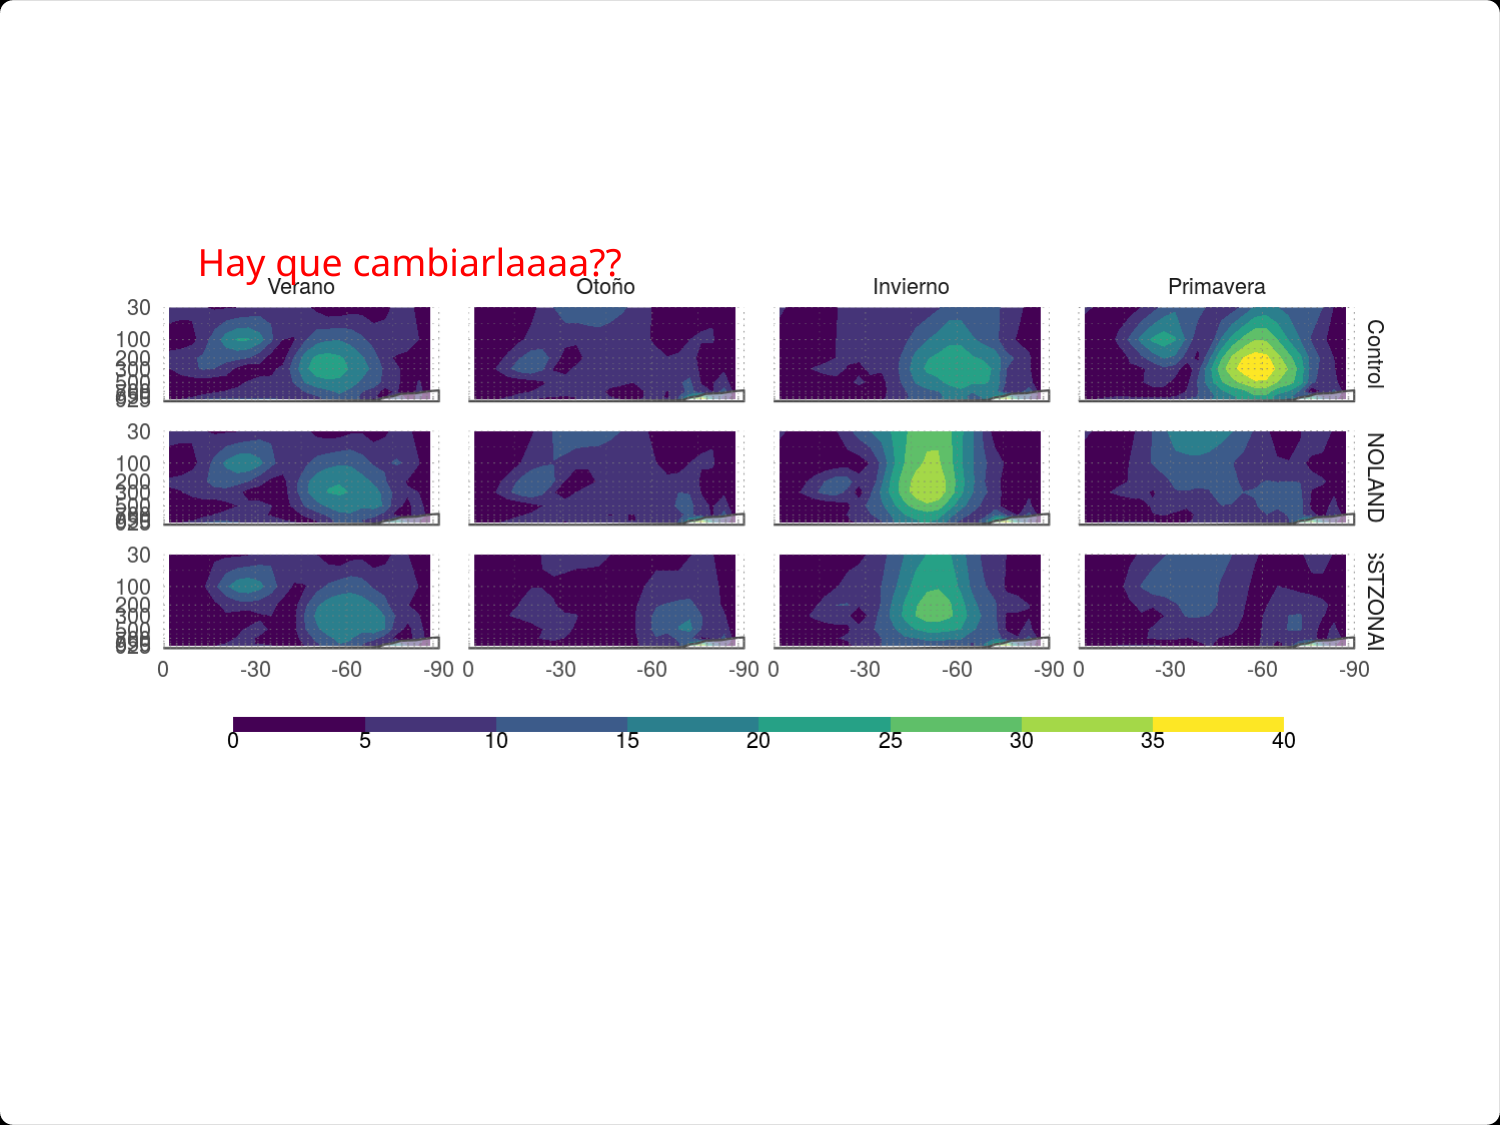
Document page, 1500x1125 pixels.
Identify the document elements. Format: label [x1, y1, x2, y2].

picture [17, 18, 1483, 1036]
